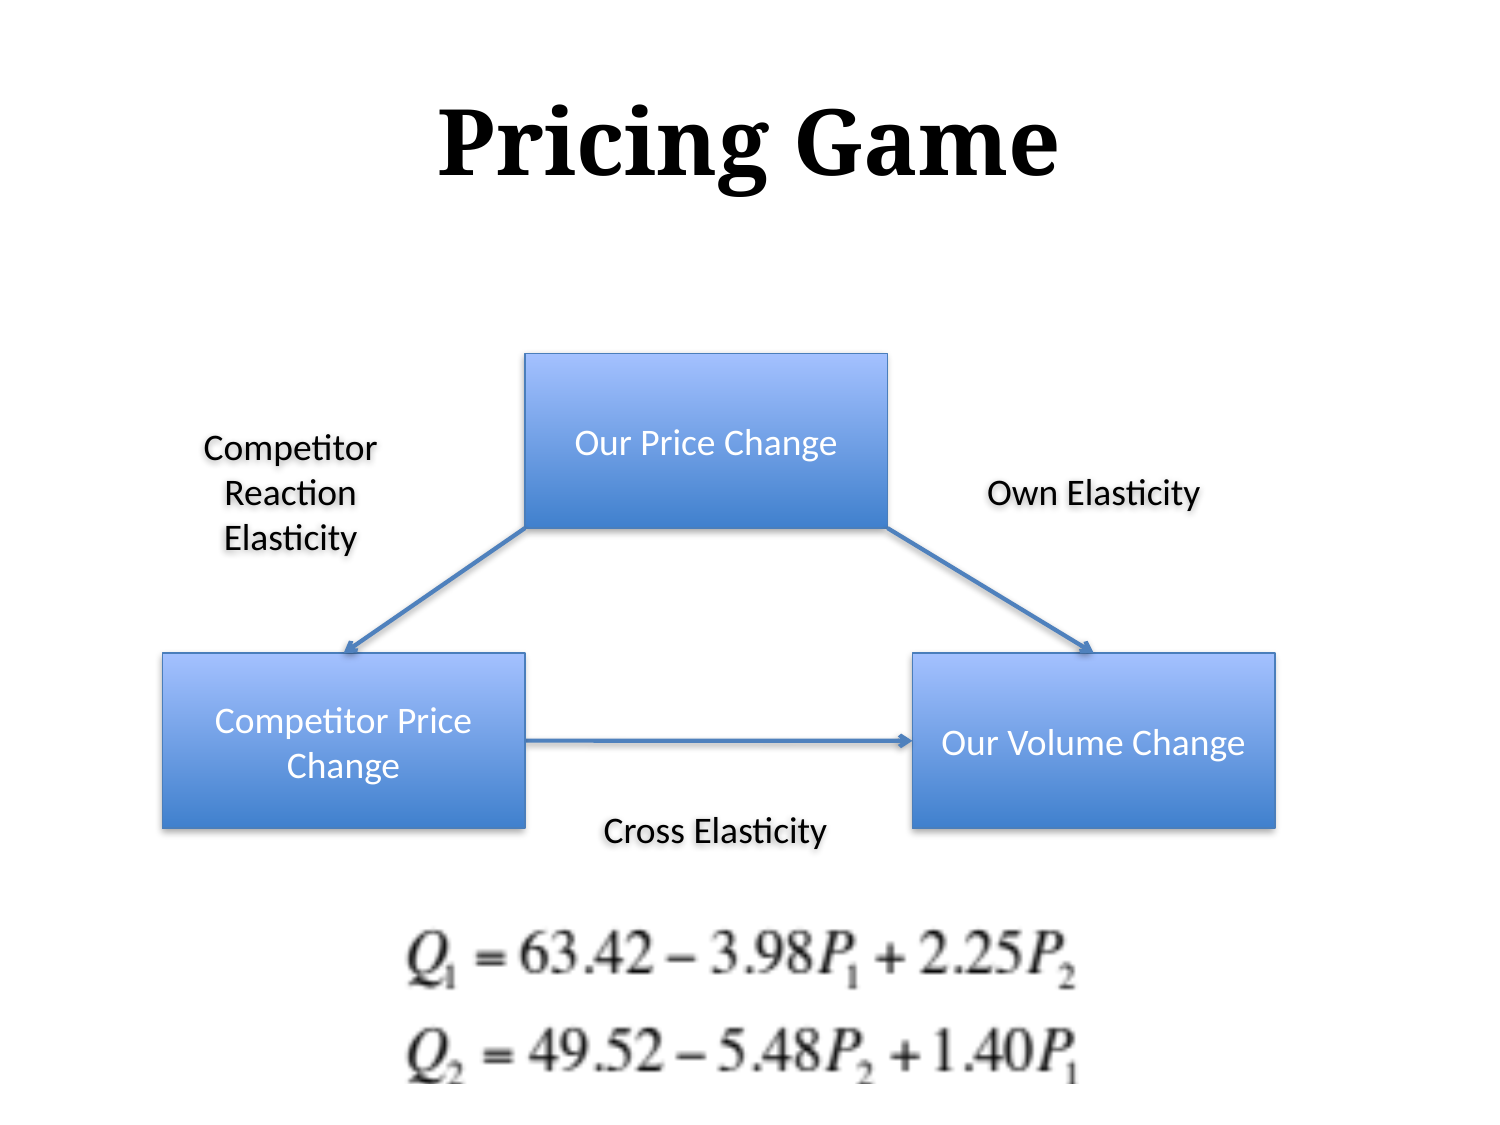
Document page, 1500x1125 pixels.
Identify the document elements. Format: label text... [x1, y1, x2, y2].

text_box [399, 924, 1080, 1084]
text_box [162, 415, 526, 829]
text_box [887, 415, 1276, 829]
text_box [524, 740, 913, 904]
title Pricing Game [75, 45, 1425, 233]
text_box Our Price Change [524, 353, 888, 529]
